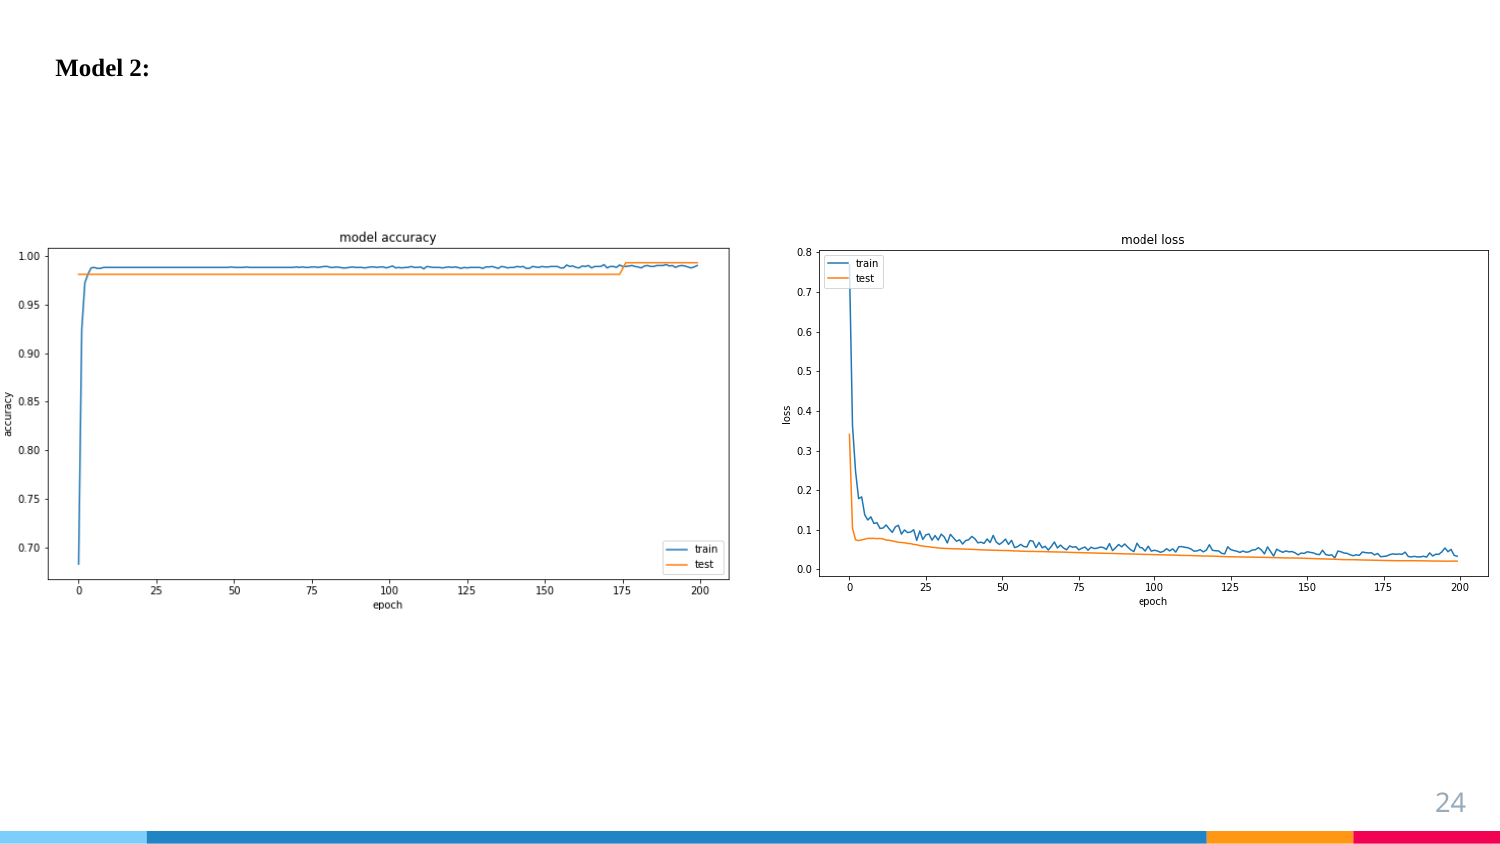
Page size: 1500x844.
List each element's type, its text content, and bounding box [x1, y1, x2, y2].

picture [778, 226, 1500, 610]
picture [0, 230, 741, 610]
text_box Model 2: [40, 34, 750, 748]
slide_number 24 [1391, 770, 1482, 822]
